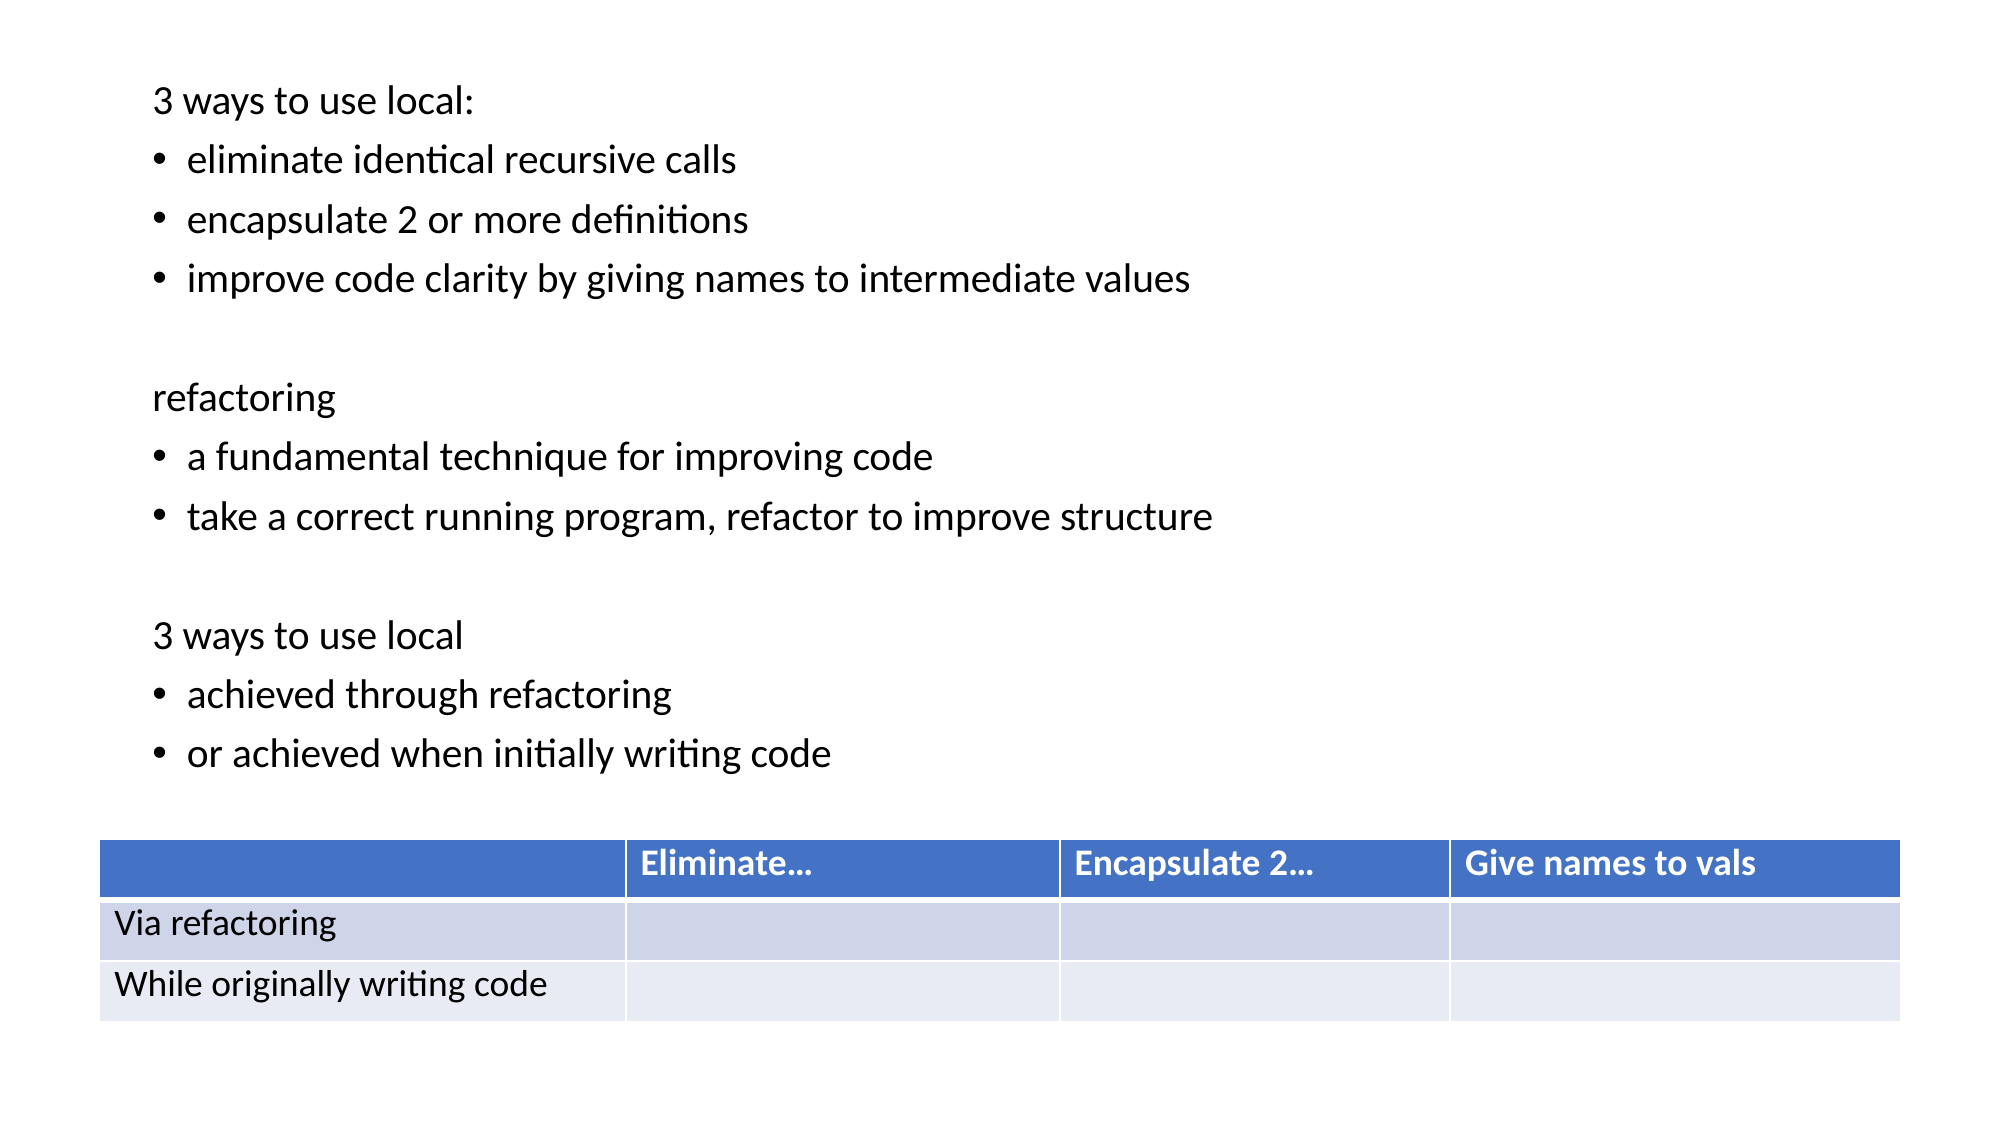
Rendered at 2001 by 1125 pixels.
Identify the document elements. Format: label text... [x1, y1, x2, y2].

table_cell [1061, 903, 1449, 960]
table_cell [627, 962, 1059, 1021]
table_cell While originally writing code [100, 962, 625, 1021]
table_header Eliminate… [627, 840, 1059, 897]
table_header Encapsulate 2… [1061, 840, 1449, 897]
table_header Give names to vals [1451, 840, 1900, 897]
table_header [100, 840, 625, 897]
table_cell [627, 903, 1059, 960]
list 3 ways to use local: eliminate identical recursive calls encapsulate 2 or more definitions improve code clarity by giving names to intermediate values refactoring a fundamental technique for improving code take a correct running program, refactor to improve structure 3 ways to use local achieved through refactoring or achieved when initially writing code [137, 71, 1863, 786]
table_cell [1451, 962, 1900, 1021]
table_cell Via refactoring [100, 903, 625, 960]
table_cell [1061, 962, 1449, 1021]
table_cell [1451, 903, 1900, 960]
